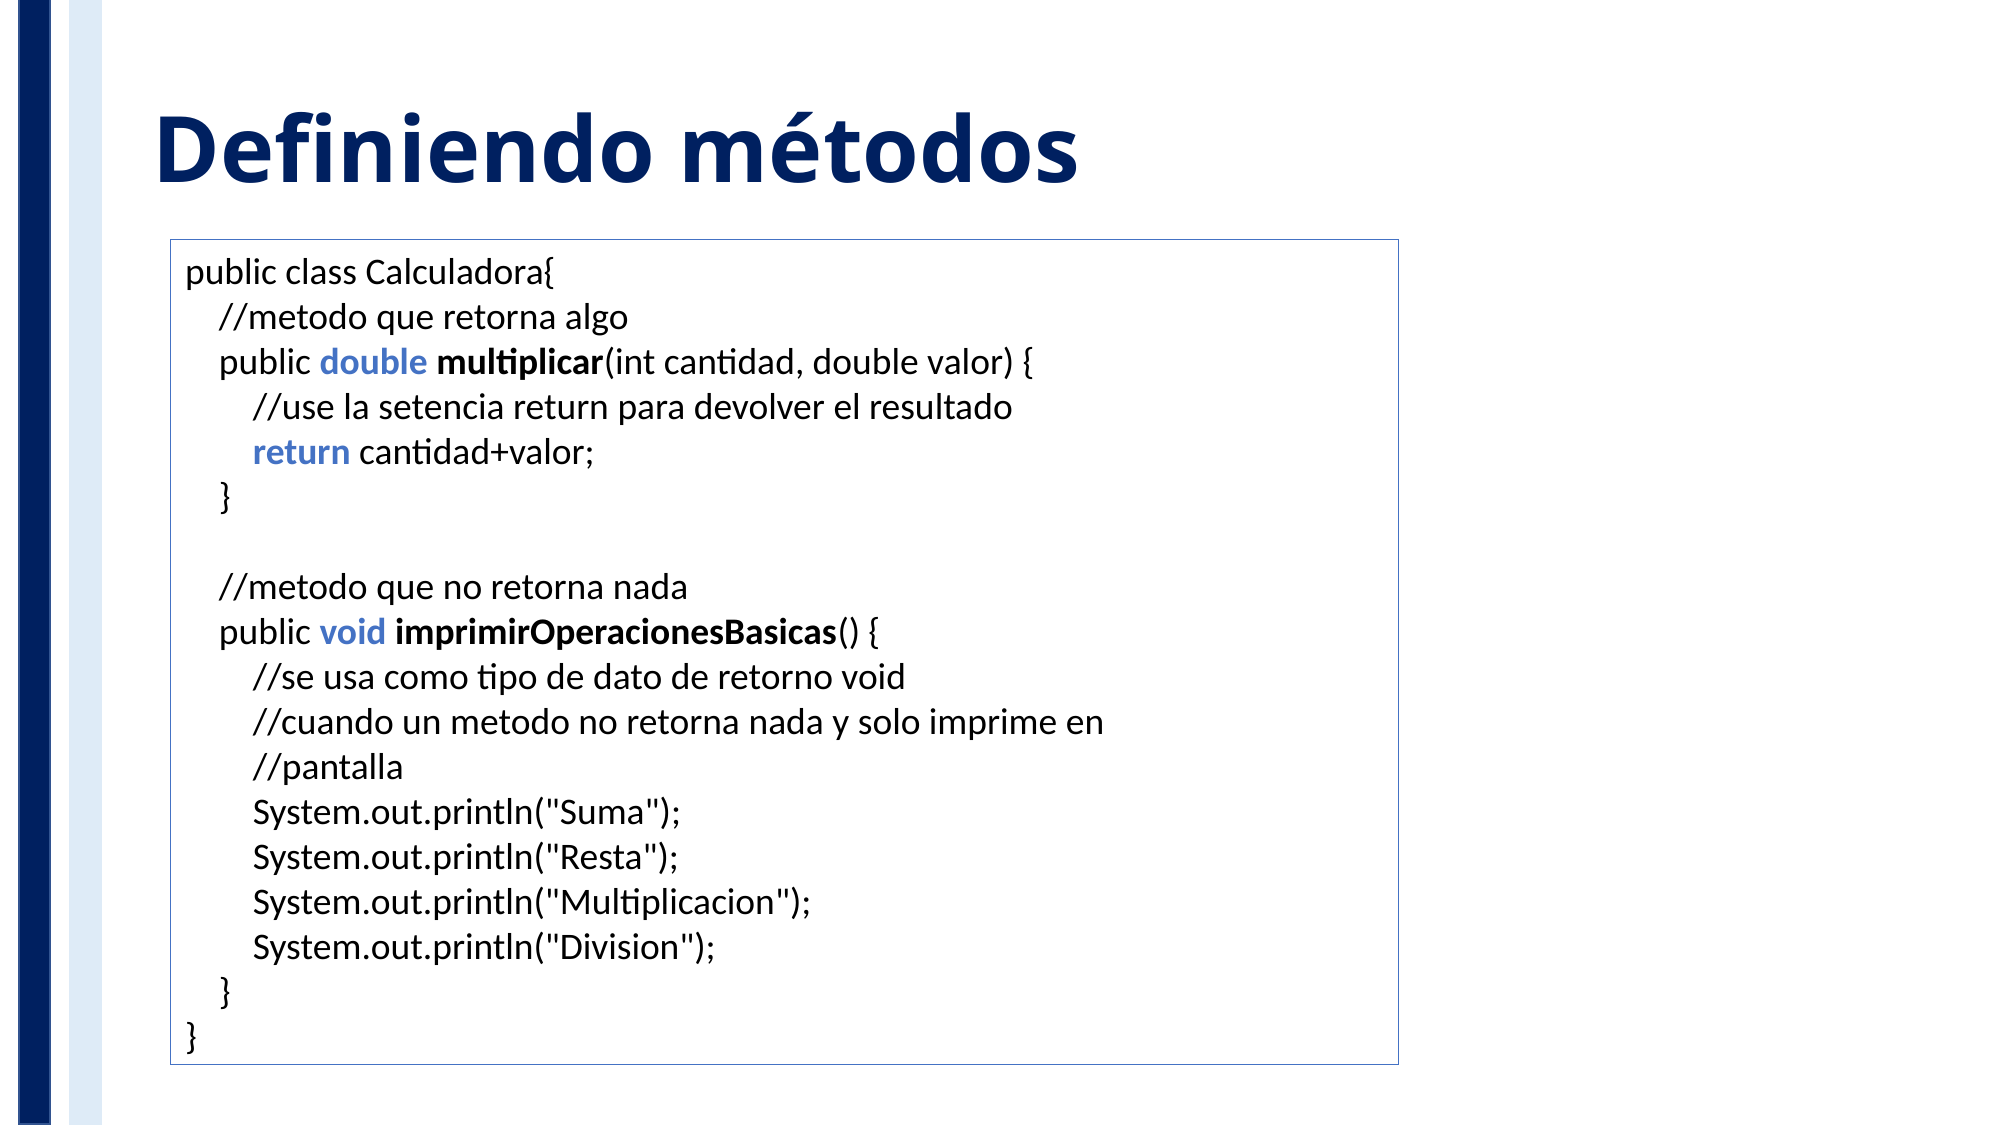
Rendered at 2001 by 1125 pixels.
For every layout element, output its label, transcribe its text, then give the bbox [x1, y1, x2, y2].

title Definiendo métodos [137, 44, 1863, 263]
text_box public class Calculadora{ //metodo que retorna algo public double multiplicar(int cantidad, double valor) { //use la setencia return para devolver el resultado return cantidad+valor; } //metodo que no retorna nada public void imprimirOperacionesBasicas() { //se usa como tipo de dato de retorno void //cuando un metodo no retorna nada y solo imprime en //pantalla System.out.println("Suma"); System.out.println("Resta"); System.out.println("Multiplicacion"); System.out.println("Division"); } } [170, 239, 1399, 1065]
